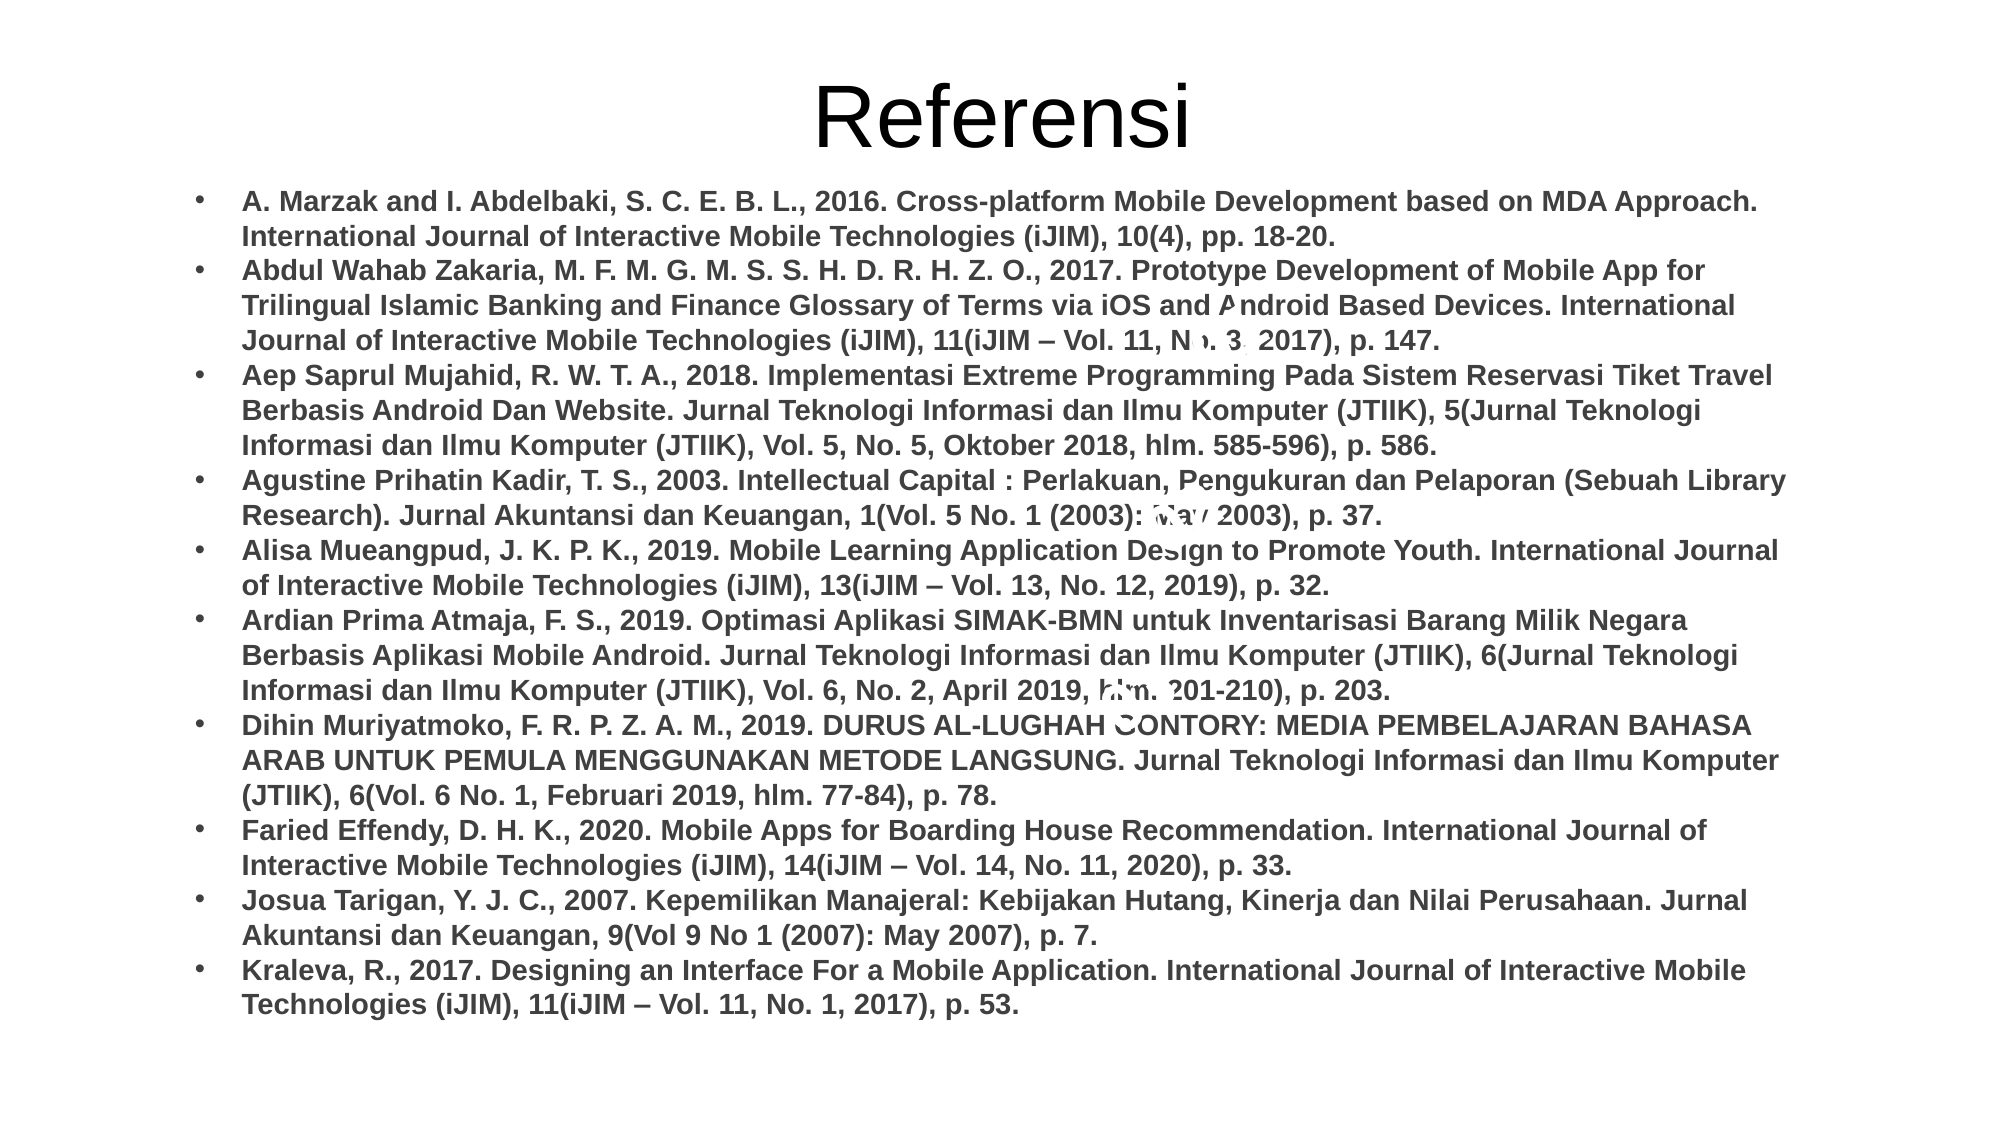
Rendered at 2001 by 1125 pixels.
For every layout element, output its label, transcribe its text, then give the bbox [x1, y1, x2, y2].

text_box 02 [1088, 431, 1273, 598]
list Referensi [53, 55, 1952, 175]
text_box A. Marzak and I. Abdelbaki, S. C. E. B. L., 2016. Cross-platform Mobile Development based on MDA Approach. International Journal of Interactive Mobile Technologies (iJIM), 10(4), pp. 18-20. Abdul Wahab Zakaria, M. F. M. G. M. S. S. H. D. R. H. Z. O., 2017. Prototype Development of Mobile App for Trilingual Islamic Banking and Finance Glossary of Terms via iOS and Android Based Devices. International Journal of Interactive Mobile Technologies (iJIM), 11(iJIM ‒ Vol. 11, No. 3, 2017), p. 147. Aep Saprul Mujahid, R. W. T. A., 2018. Implementasi Extreme Programming Pada Sistem Reservasi Tiket Travel Berbasis Android Dan Website. Jurnal Teknologi Informasi dan Ilmu Komputer (JTIIK), 5(Jurnal Teknologi Informasi dan Ilmu Komputer (JTIIK), Vol. 5, No. 5, Oktober 2018, hlm. 585-596), p. 586. Agustine Prihatin Kadir, T. S., 2003. Intellectual Capital : Perlakuan, Pengukuran dan Pelaporan (Sebuah Library Research). Jurnal Akuntansi dan Keuangan, 1(Vol. 5 No. 1 (2003): May 2003), p. 37. Alisa Mueangpud, J. K. P. K., 2019. Mobile Learning Application Design to Promote Youth. International Journal of Interactive Mobile Technologies (iJIM), 13(iJIM ‒ Vol. 13, No. 12, 2019), p. 32. Ardian Prima Atmaja, F. S., 2019. Optimasi Aplikasi SIMAK-BMN untuk Inventarisasi Barang Milik Negara Berbasis Aplikasi Mobile Android. Jurnal Teknologi Informasi dan Ilmu Komputer (JTIIK), 6(Jurnal Teknologi Informasi dan Ilmu Komputer (JTIIK), Vol. 6, No. 2, April 2019, hlm. 201-210), p. 203. Dihin Muriyatmoko, F. R. P. Z. A. M., 2019. DURUS AL-LUGHAH GONTORY: MEDIA PEMBELAJARAN BAHASA ARAB UNTUK PEMULA MENGGUNAKAN METODE LANGSUNG. Jurnal Teknologi Informasi dan Ilmu Komputer (JTIIK), 6(Vol. 6 No. 1, Februari 2019, hlm. 77-84), p. 78. Faried Effendy, D. H. K., 2020. Mobile Apps for Boarding House Recommendation. International Journal of Interactive Mobile Technologies (iJIM), 14(iJIM ‒ Vol. 14, No. 11, 2020), p. 33. Josua Tarigan, Y. J. C., 2007. Kepemilikan Manajeral: Kebijakan Hutang, Kinerja dan Nilai Perusahaan. Jurnal Akuntansi dan Keuangan, 9(Vol 9 No 1 (2007): May 2007), p. 7. Kraleva, R., 2017. Designing an Interface For a Mobile Application. International Journal of Interactive Mobile Technologies (iJIM), 11(iJIM ‒ Vol. 11, No. 1, 2017), p. 53. [180, 174, 1820, 1064]
text_box 01 [1134, 252, 1318, 419]
text_box 03 [1043, 610, 1228, 777]
